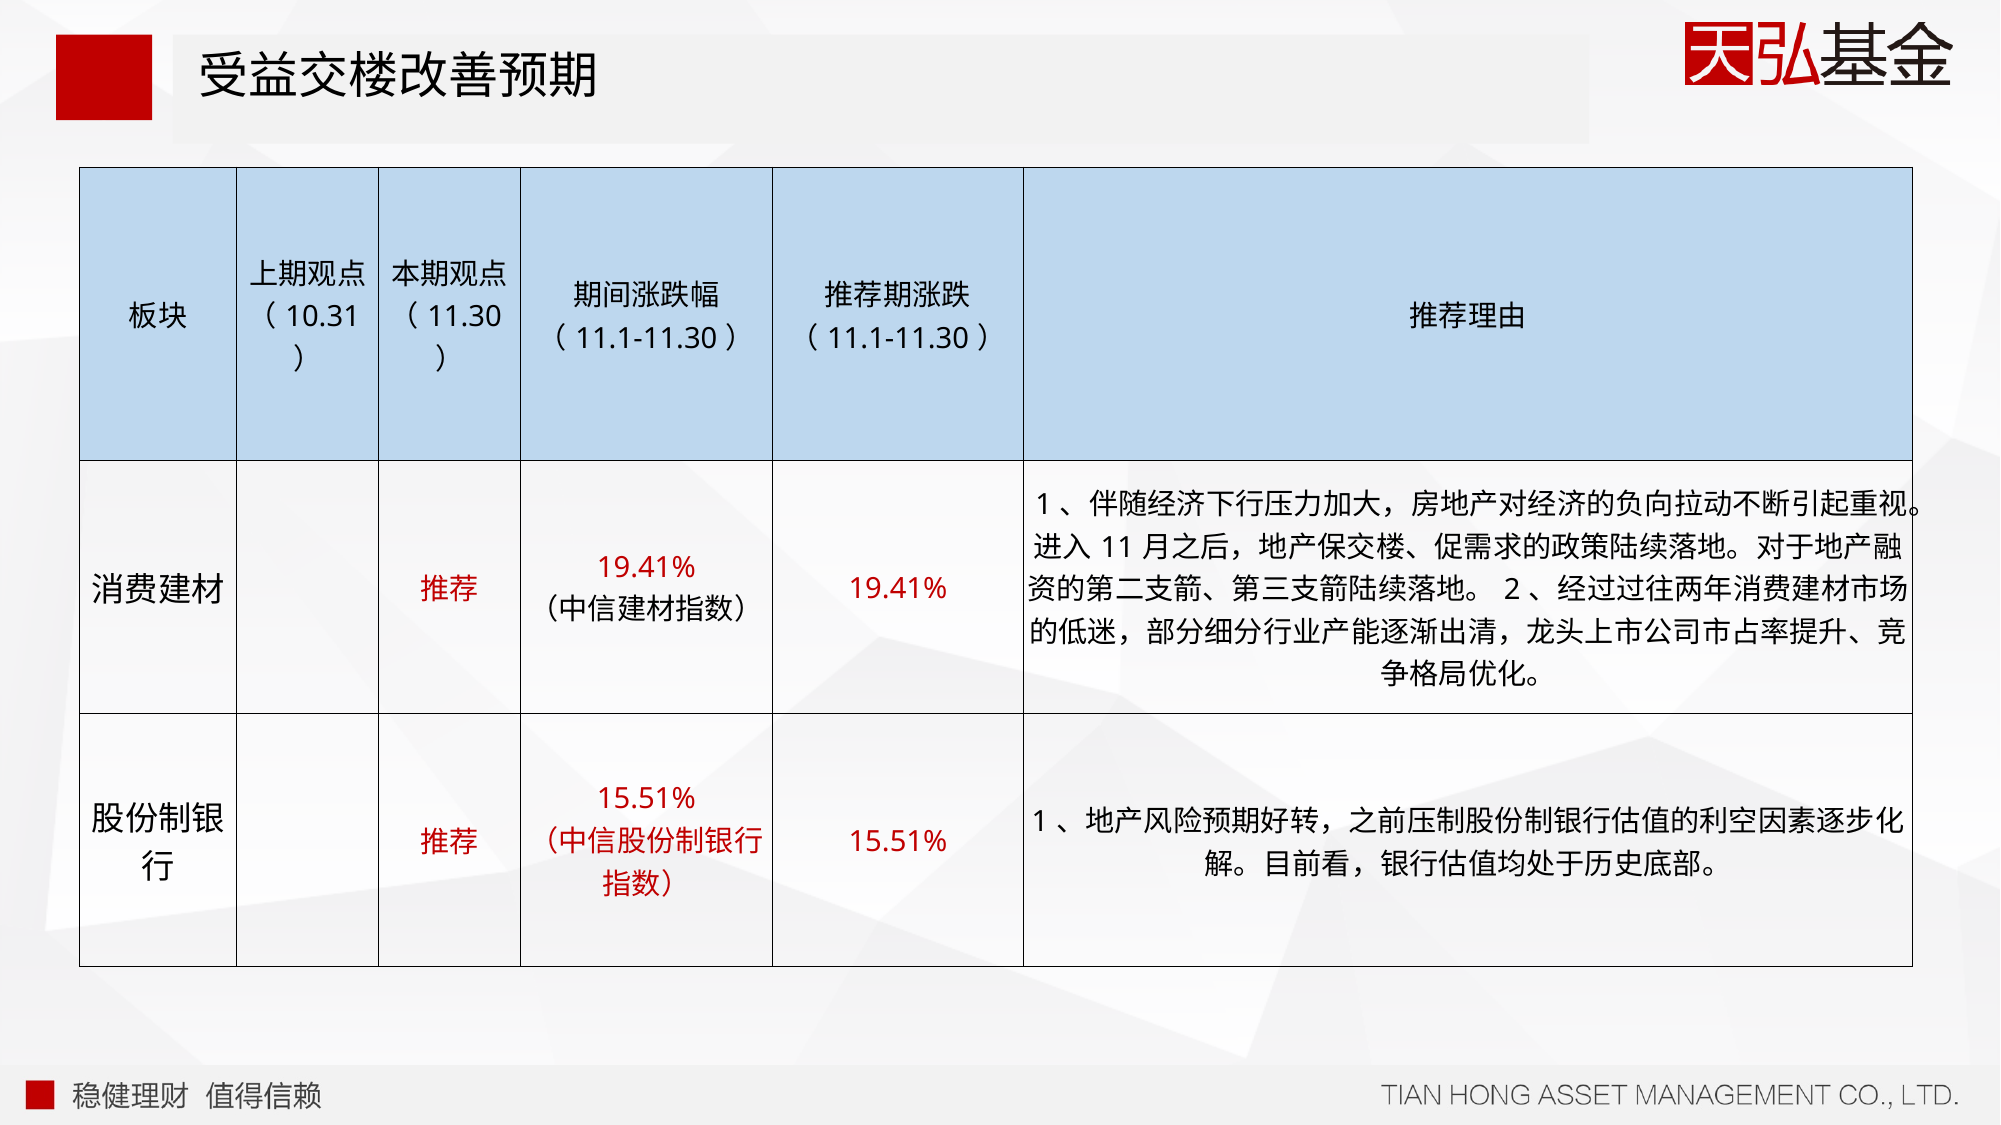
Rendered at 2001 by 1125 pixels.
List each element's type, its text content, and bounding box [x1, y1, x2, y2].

table_cell [237, 714, 378, 966]
title 受益交楼改善预期 [183, 33, 1513, 121]
table_cell 消费建材 [80, 461, 236, 713]
table_cell 1、地产风险预期好转，之前压制股份制银行估值的利空因素逐步化解。目前看，银行估值均处于历史底部。 [1024, 714, 1912, 966]
table_header 期间涨跌幅 （11.1-11.30） [521, 168, 772, 460]
table_cell 19.41% （中信建材指数） [521, 461, 772, 713]
table_cell 15.51% [773, 714, 1023, 966]
table_cell 19.41% [773, 461, 1023, 713]
table_header 推荐理由 [1024, 168, 1912, 460]
table_header 板块 [80, 168, 236, 460]
table_header 推荐期涨跌 （11.1-11.30） [773, 168, 1023, 460]
table_cell 推荐 [379, 461, 520, 713]
table_cell 15.51% （中信股份制银行指数） [521, 714, 772, 966]
table_cell [237, 461, 378, 713]
table_cell 1、伴随经济下行压力加大，房地产对经济的负向拉动不断引起重视。进入11月之后，地产保交楼、促需求的政策陆续落地。对于地产融资的第二支箭、第三支箭陆续落地。2、经过过往两年消费建材市场的低迷，部分细分行业产能逐渐出清，龙头上市公司市占率提升、竞争格局优化。 [1024, 461, 1912, 713]
table_cell 推荐 [379, 714, 520, 966]
table_cell 股份制银行 [80, 714, 236, 966]
table_header 上期观点 （10.31） [237, 168, 378, 460]
picture [0, 0, 2000, 1125]
table_header 本期观点 （11.30） [379, 168, 520, 460]
